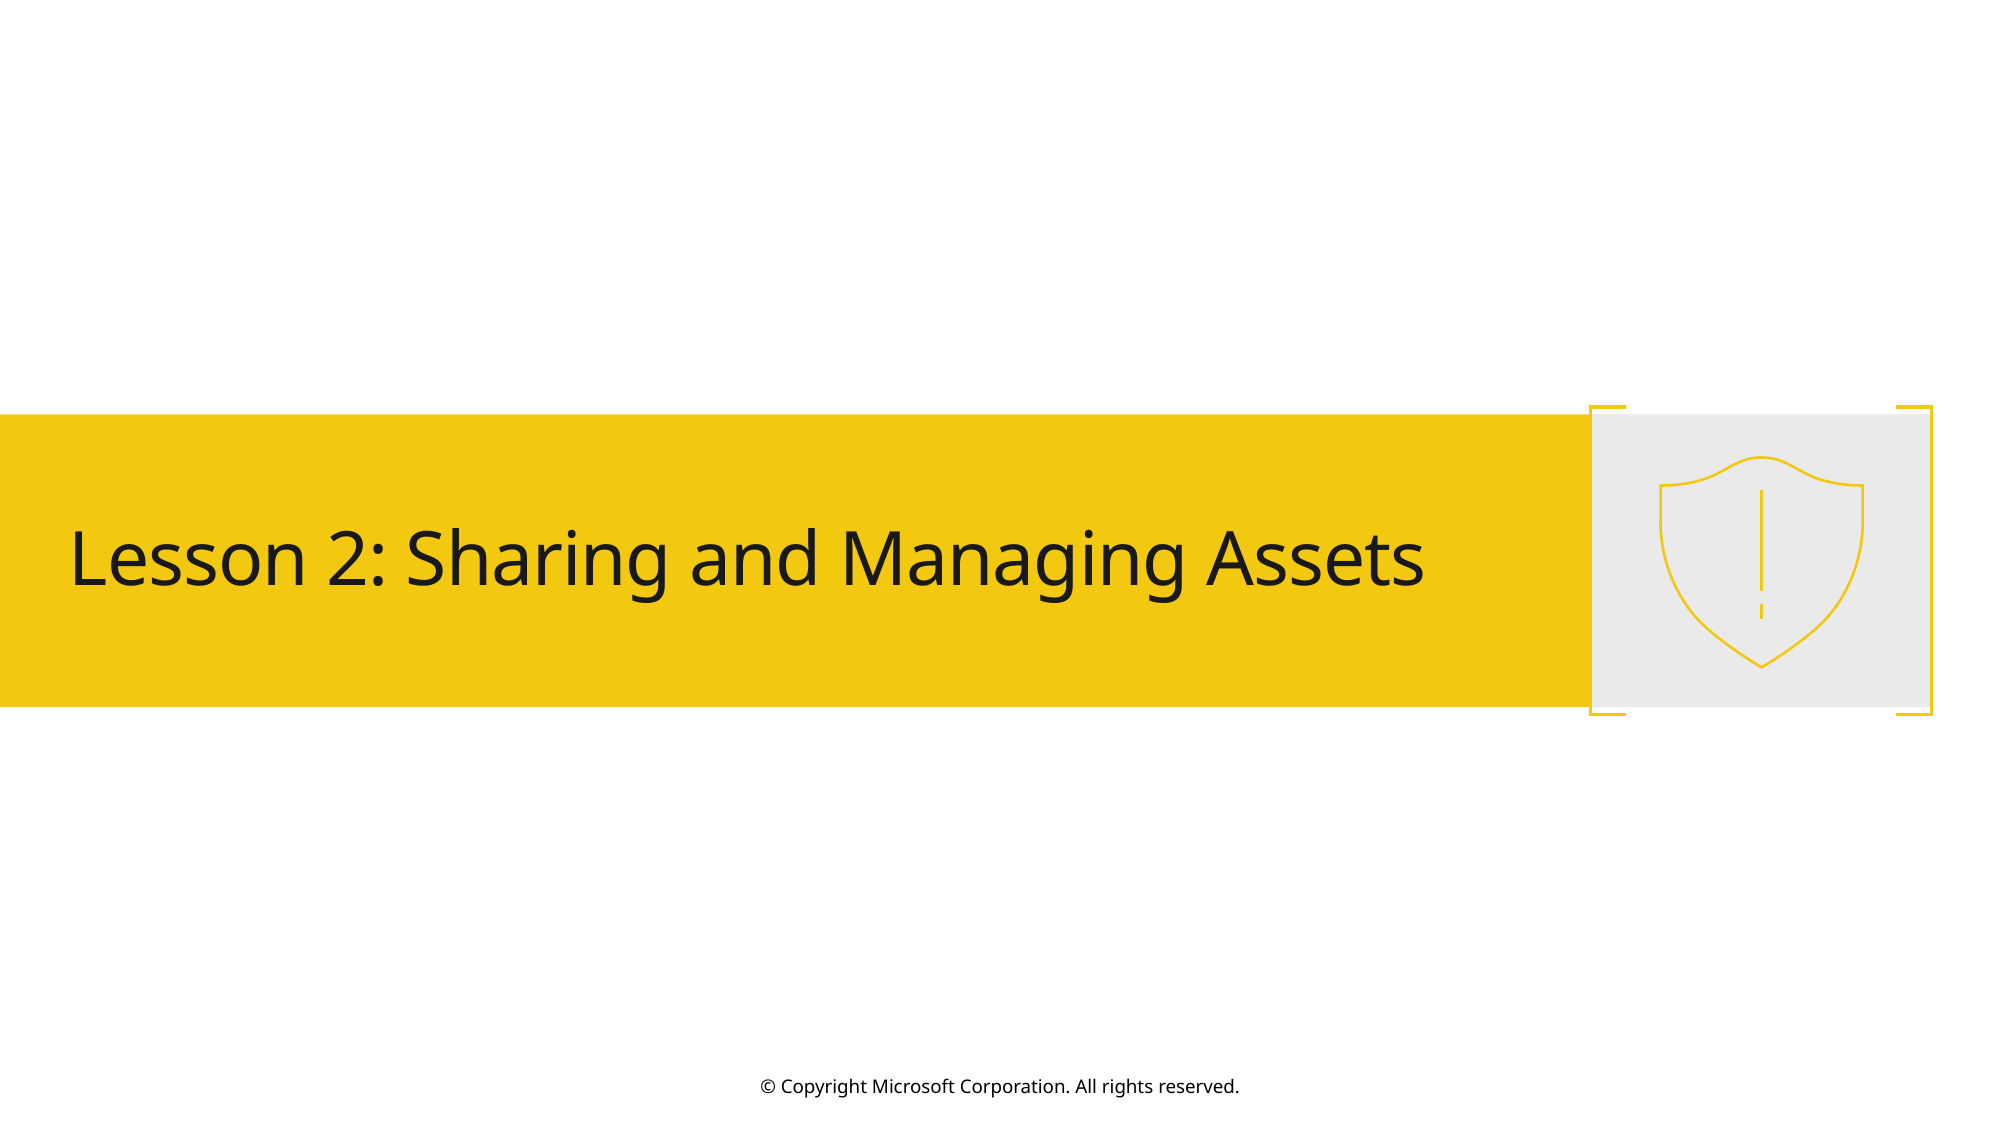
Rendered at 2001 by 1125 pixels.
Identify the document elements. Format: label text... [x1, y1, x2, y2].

text_box [1660, 457, 1863, 668]
title Lesson 2: Sharing and Managing Assets [68, 414, 1577, 708]
